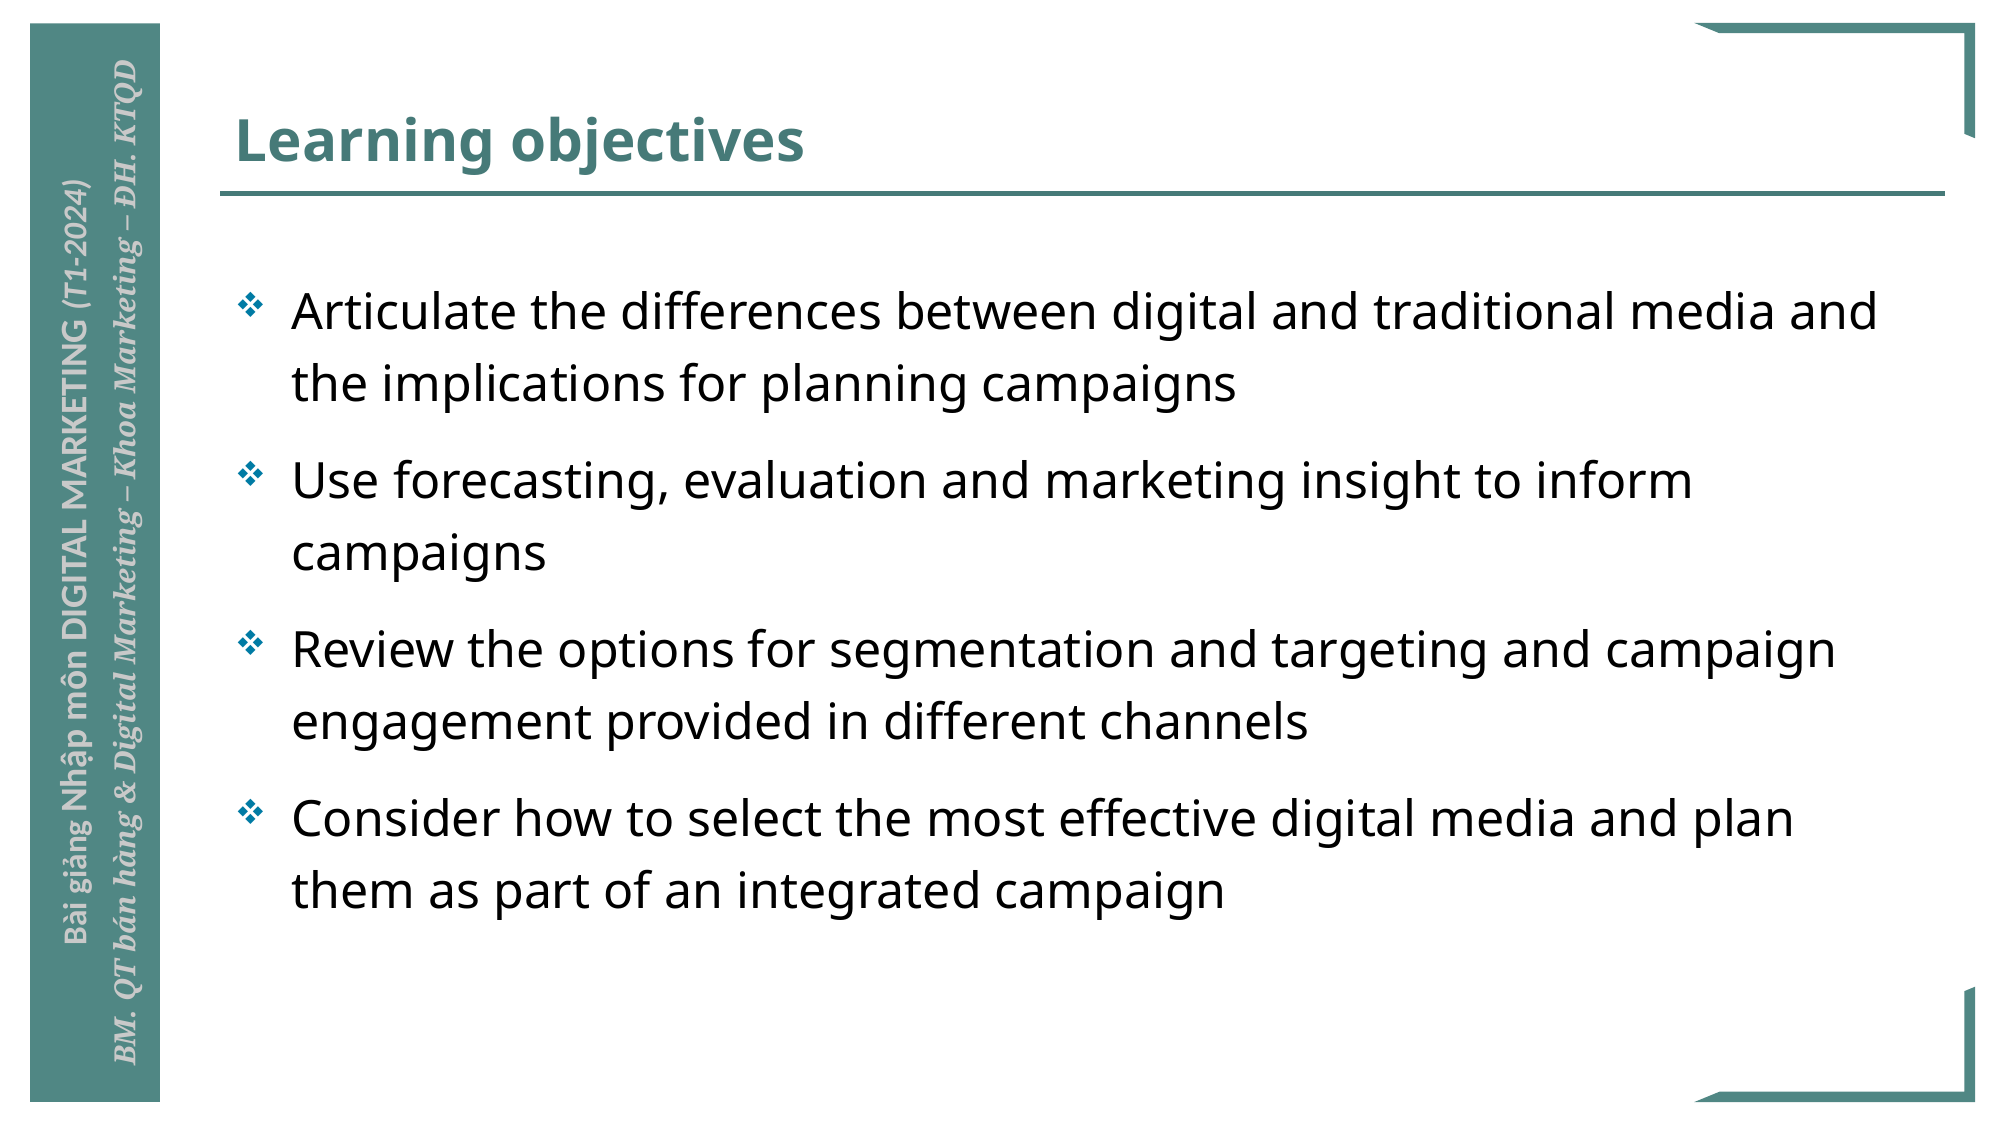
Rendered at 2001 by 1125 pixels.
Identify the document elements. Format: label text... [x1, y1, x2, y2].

title Learning objectives [220, 55, 1946, 229]
list Articulate the differences between digital and traditional media and the implications for planning campaigns Use forecasting, evaluation and marketing insight to inform campaigns Review the options for segmentation and targeting and campaign engagement provided in different channels Consider how to select the most effective digital media and plan them as part of an integrated campaign [220, 260, 1946, 1070]
